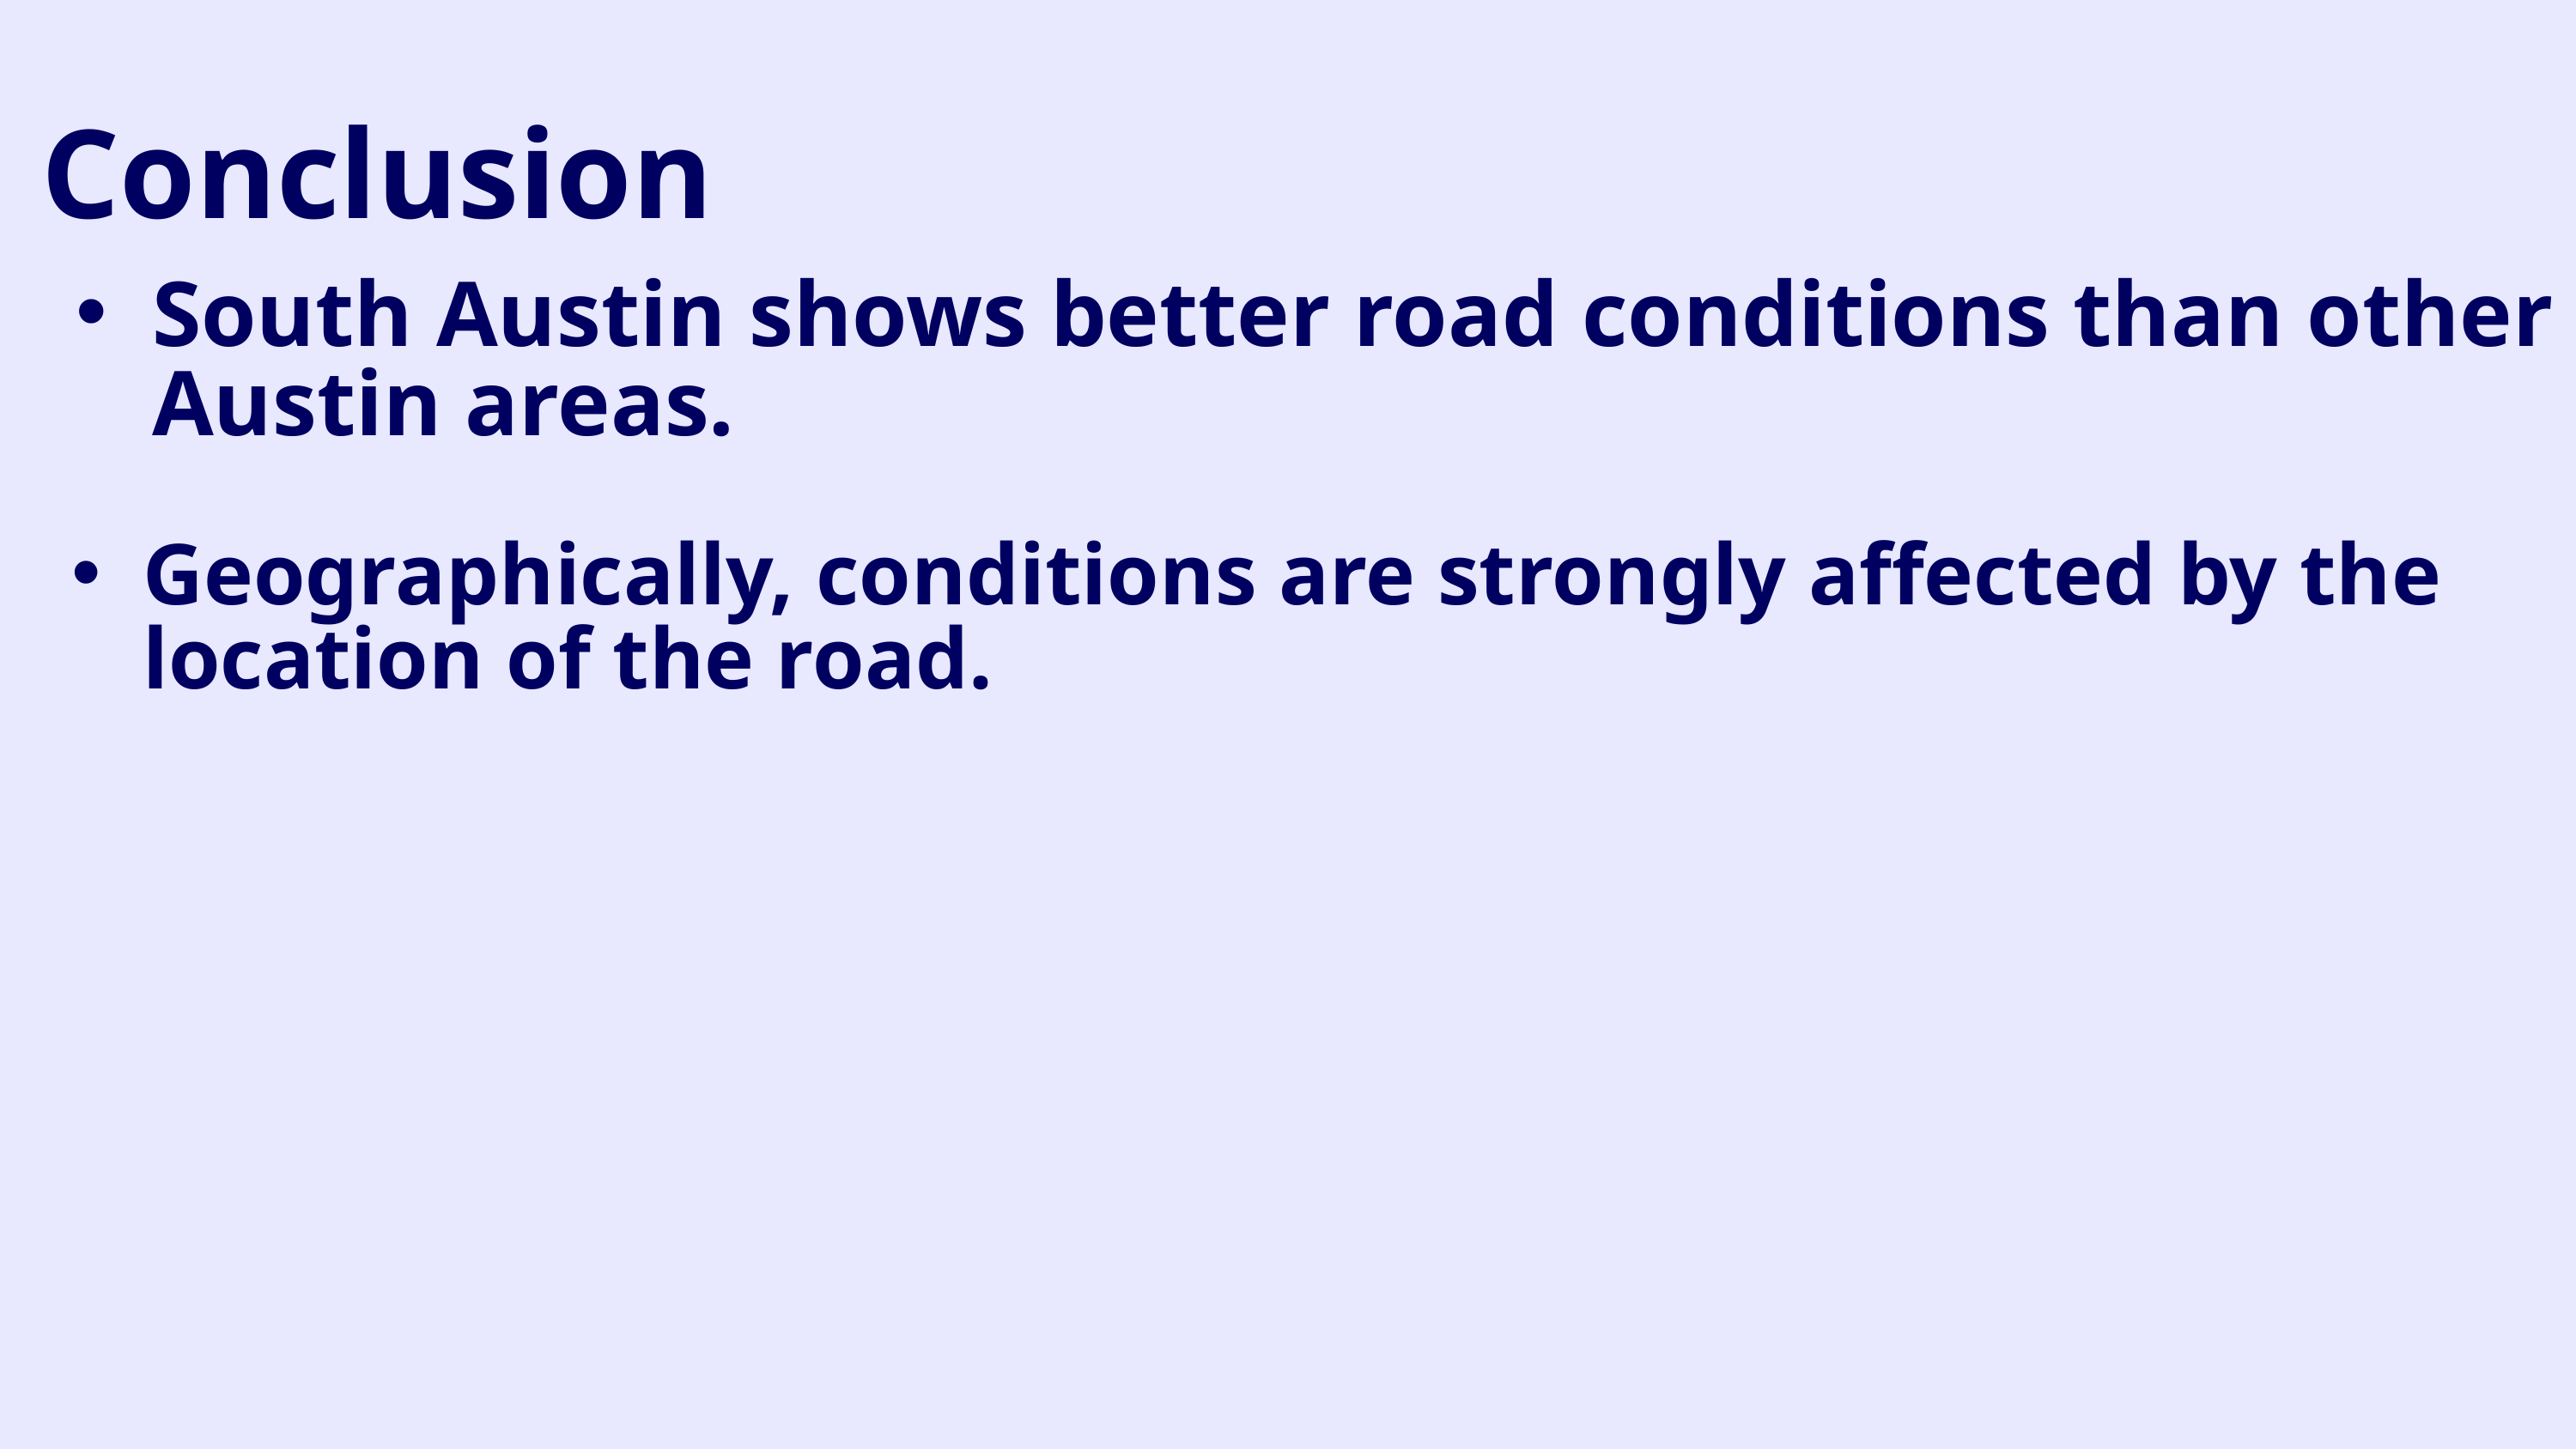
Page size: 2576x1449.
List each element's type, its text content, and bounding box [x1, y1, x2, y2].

text_box South Austin shows better road conditions than other Austin areas. Geographically, conditions are strongly affected by the location of the road. [0, 274, 2576, 790]
text_box Conclusion [41, 0, 1089, 243]
